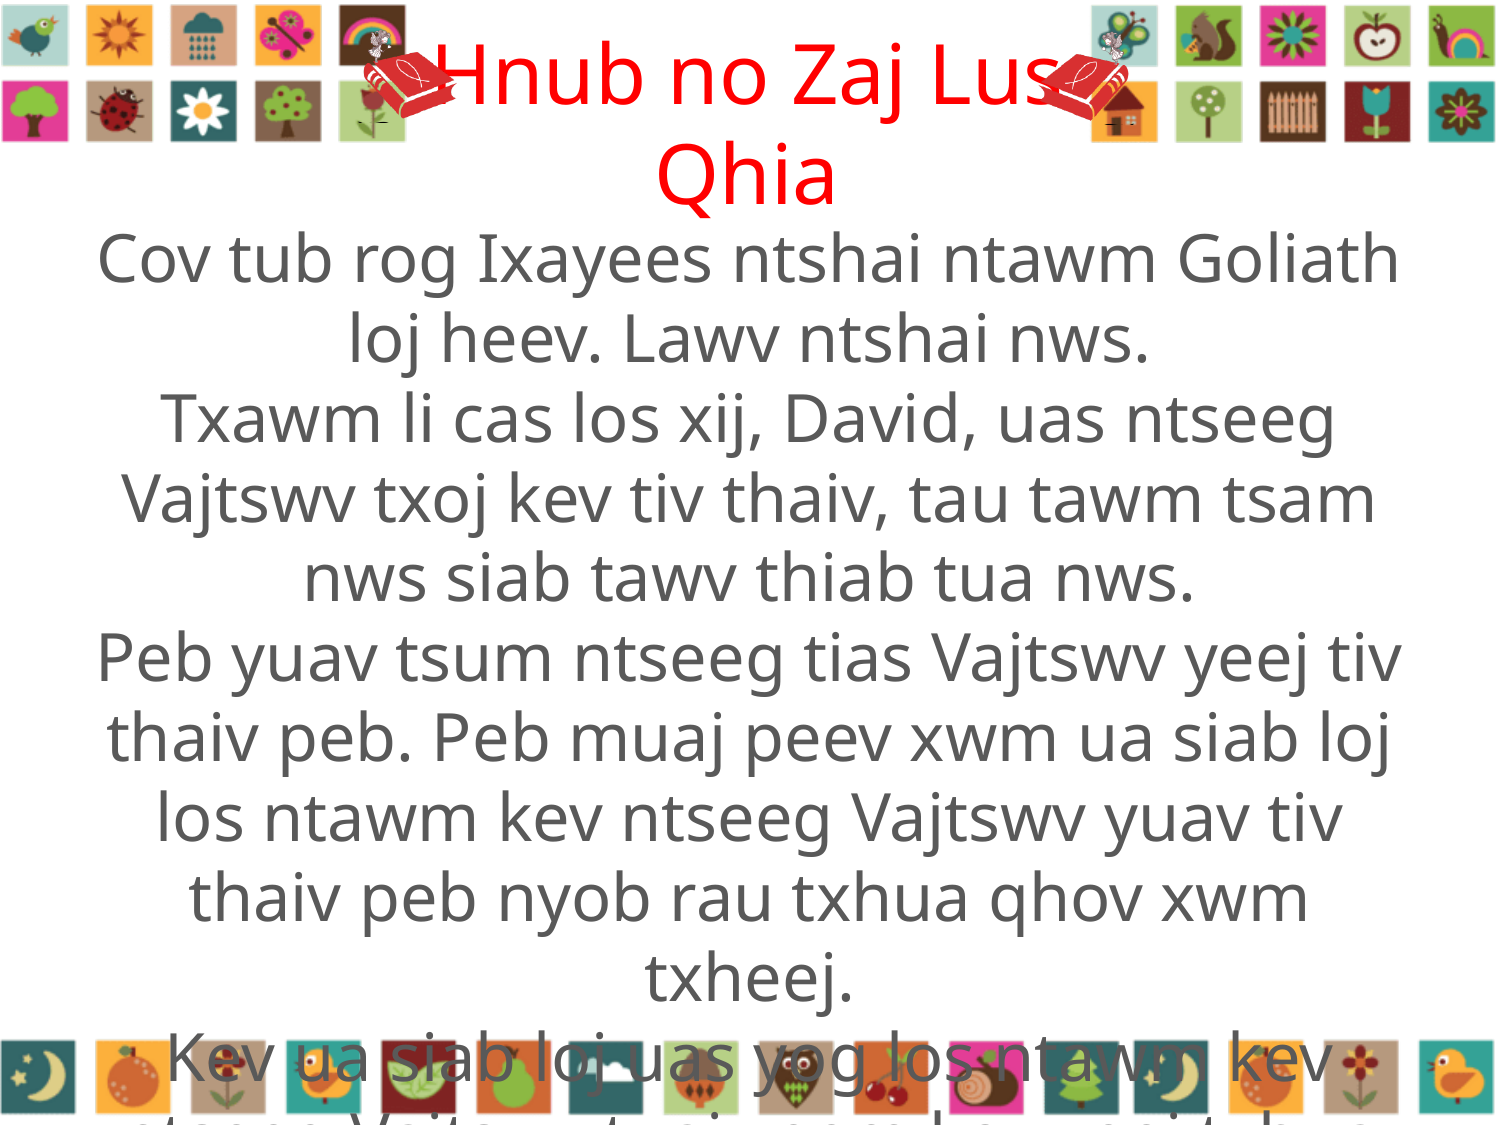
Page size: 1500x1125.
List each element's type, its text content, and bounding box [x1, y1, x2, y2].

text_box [0, 1028, 1500, 1118]
picture [1006, 3, 1500, 150]
picture [0, 3, 489, 150]
text_box Hnub no Zaj Lus Qhia [414, 13, 1080, 208]
text_box Cov tub rog Ixayees ntshai ntawm Goliath loj heev. Lawv ntshai nws. Txawm li cas los xij, David, uas ntseeg Vajtswv txoj kev tiv thaiv, tau tawm tsam nws siab tawv thiab tua nws. Peb yuav tsum ntseeg tias Vajtswv yeej tiv thaiv peb. Peb muaj peev xwm ua siab loj los ntawm kev ntseeg Vajtswv yuav tiv thaiv peb nyob rau txhua qhov xwm txheej. Kev ua siab loj uas yog los ntawm kev ntseeg Vajtswv tuaj yeem kov yeej txhua yam kev ntshai. [76, 208, 1424, 1027]
